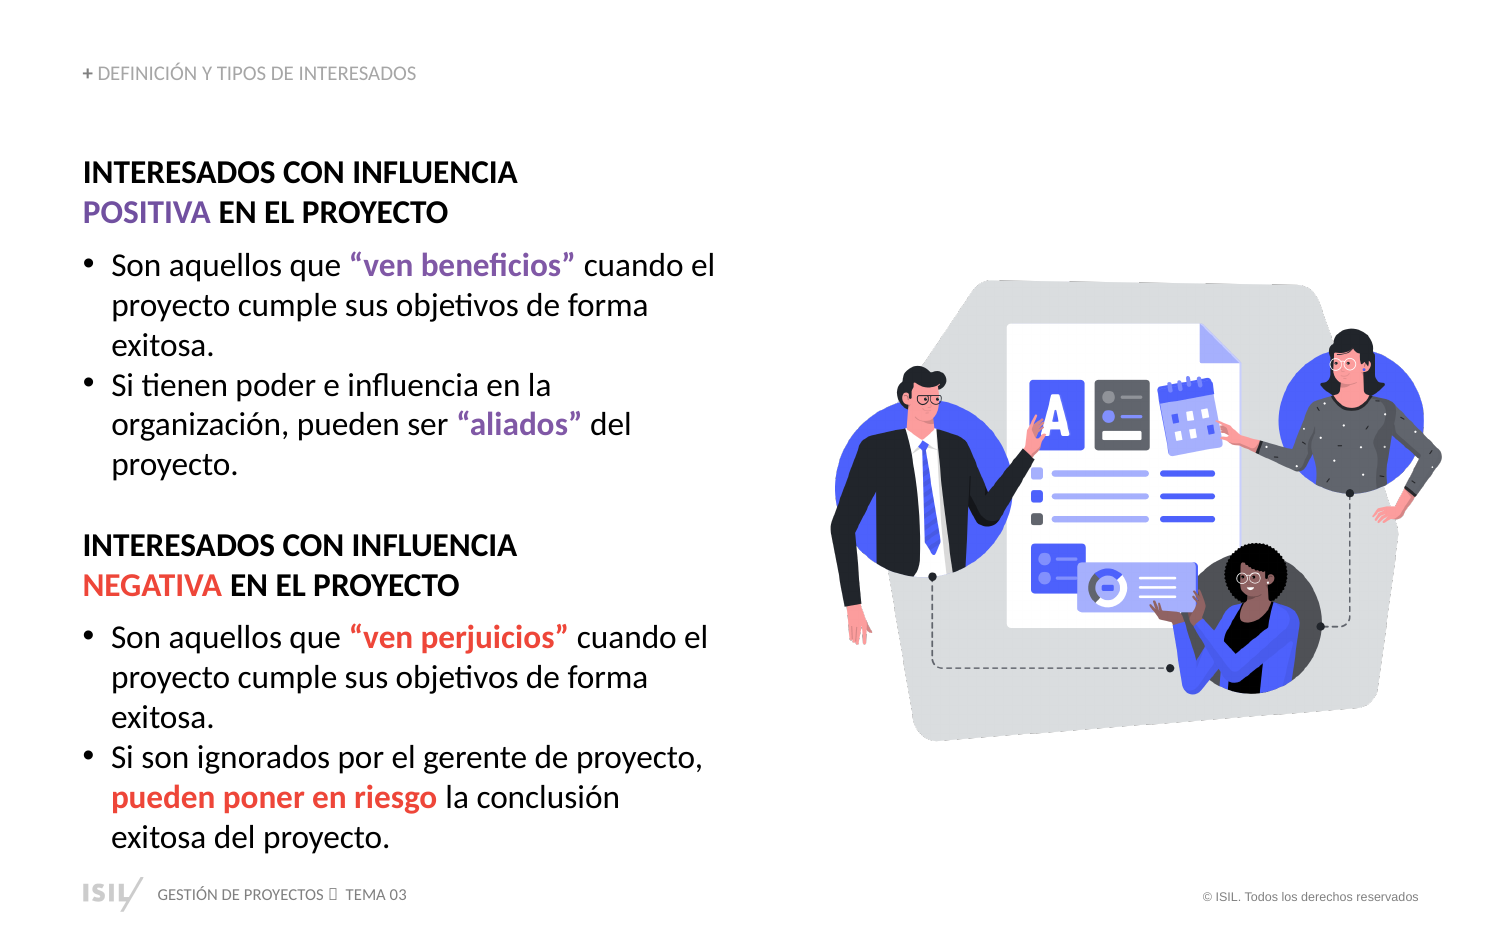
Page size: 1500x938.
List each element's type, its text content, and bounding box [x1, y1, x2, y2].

text_box + DEFINICIÓN Y TIPOS DE INTERESADOS [82, 61, 661, 85]
text_box INTERESADOS CON INFLUENCIA NEGATIVA EN EL PROYECTO Son aquellos que “ven perjuicios” cuando el proyecto cumple sus objetivos de forma exitosa. Si son ignorados por el gerente de proyecto, pueden poner en riesgo la conclusión exitosa del proyecto. [82, 522, 720, 855]
picture [776, 240, 1496, 781]
text_box INTERESADOS CON INFLUENCIA POSITIVA EN EL PROYECTO Son aquellos que “ven beneficios” cuando el proyecto cumple sus objetivos de forma exitosa. Si tienen poder e influencia en la organización, pueden ser “aliados” del proyecto. [82, 150, 721, 483]
